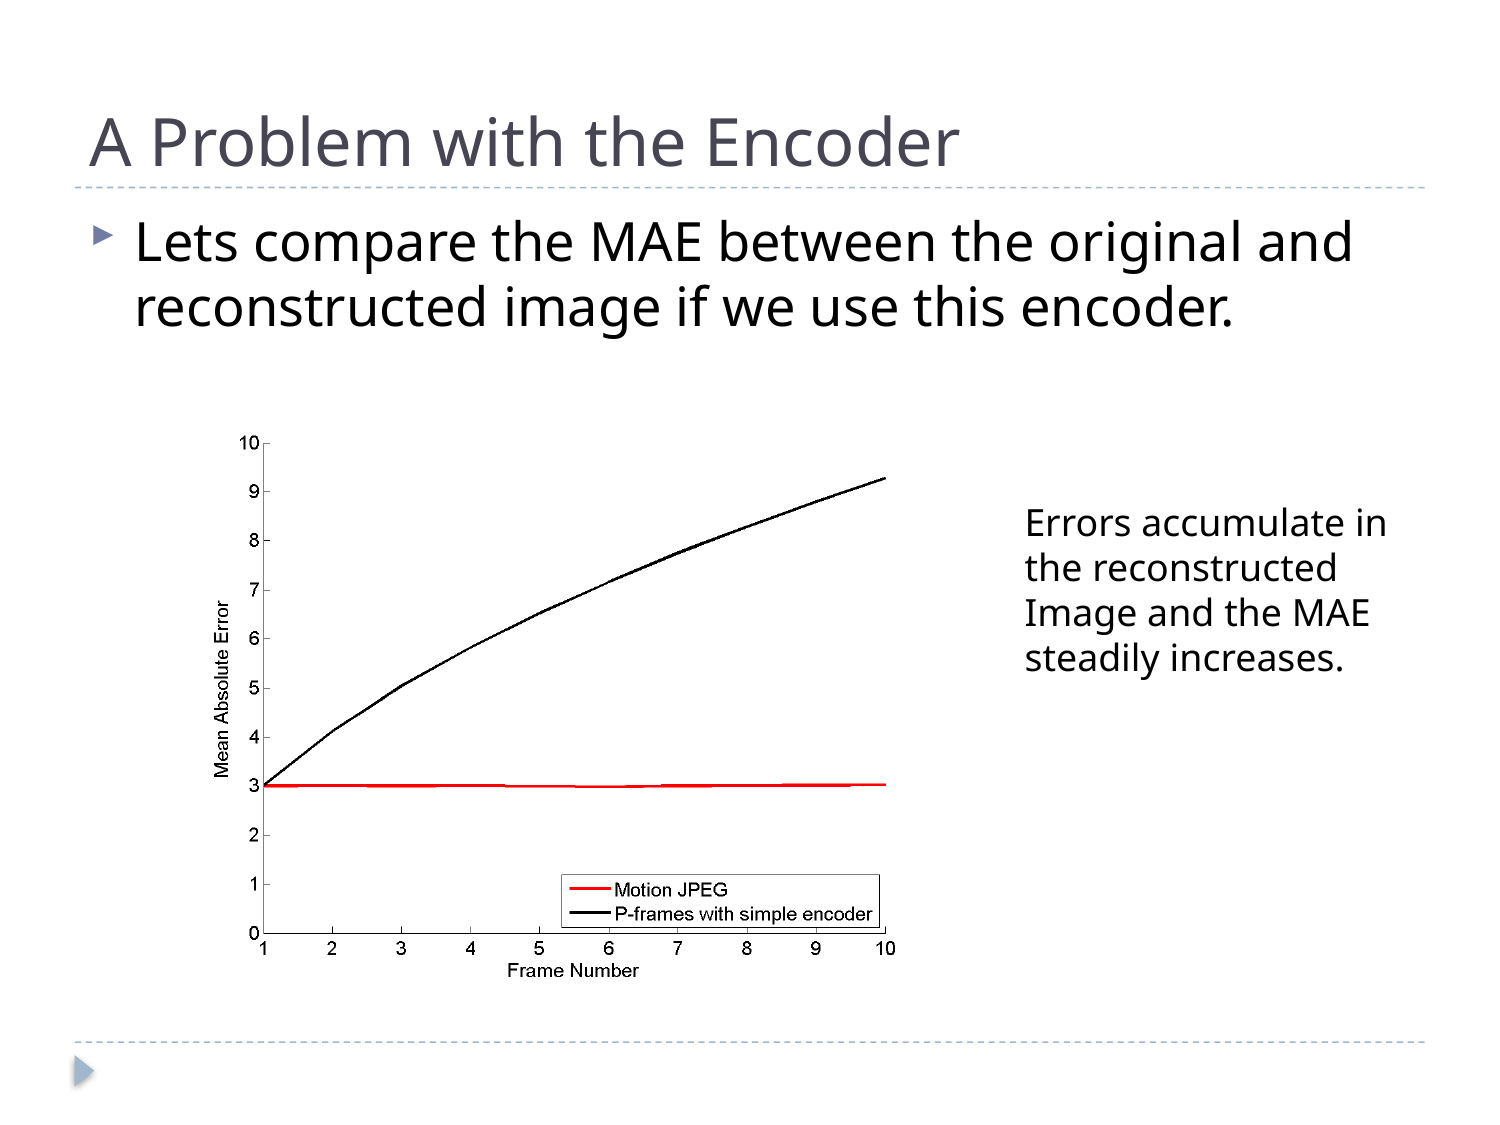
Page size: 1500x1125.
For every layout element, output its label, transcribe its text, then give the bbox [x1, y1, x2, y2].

title A Problem with the Encoder [75, 24, 1425, 188]
list Lets compare the MAE between the original and reconstructed image if we use this encoder. [75, 200, 1425, 1010]
picture [159, 396, 961, 999]
text_box Errors accumulate in the reconstructed Image and the MAE steadily increases. [1009, 491, 1471, 687]
